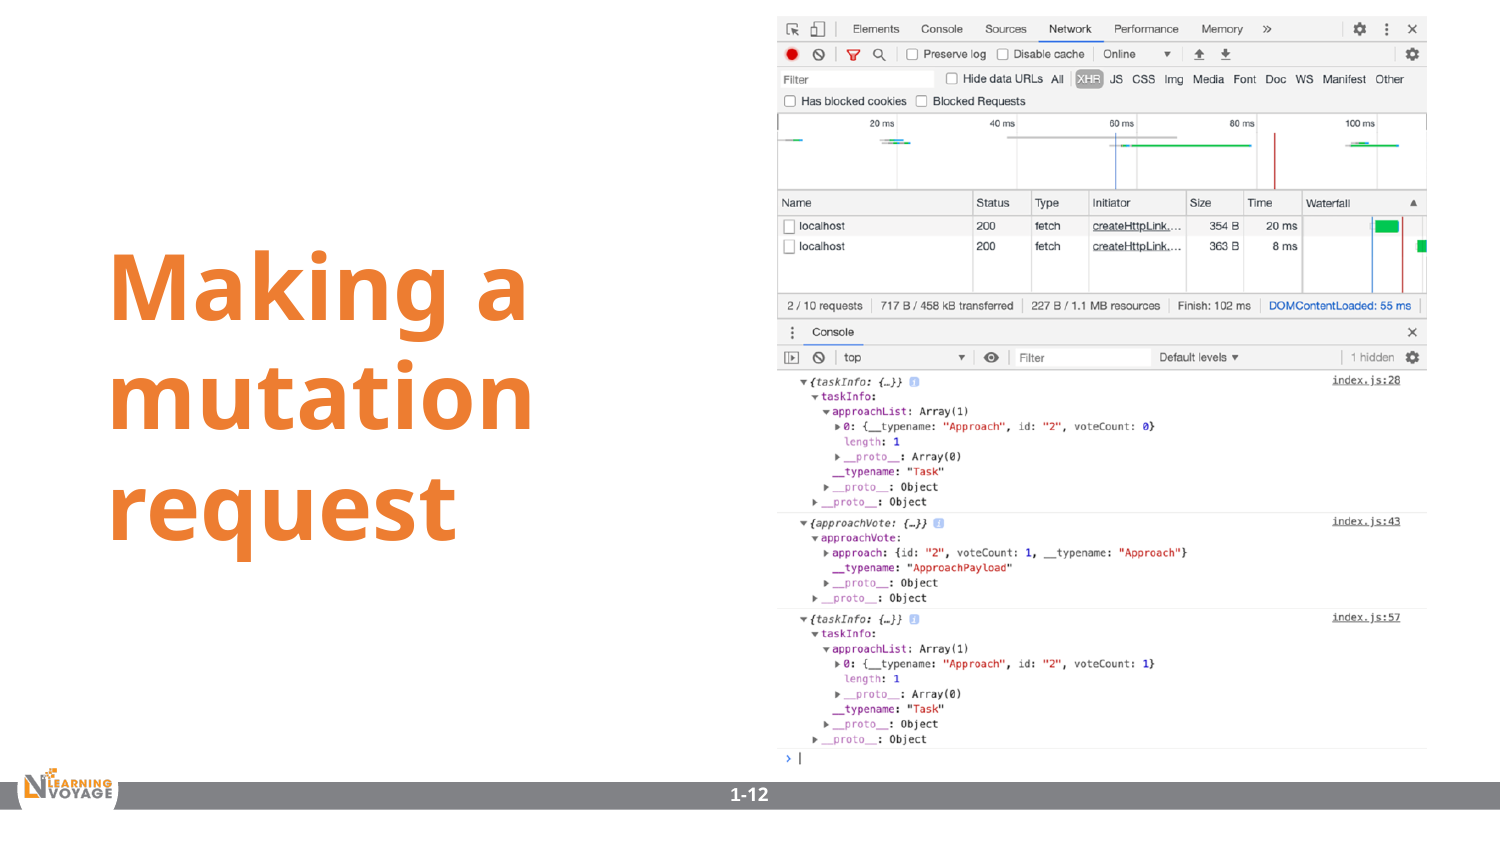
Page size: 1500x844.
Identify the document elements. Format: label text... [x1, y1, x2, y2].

picture [0, 706, 144, 844]
slide_number 1-12 [692, 770, 784, 821]
text_box Making a mutation request [91, 335, 694, 452]
picture [777, 16, 1427, 771]
